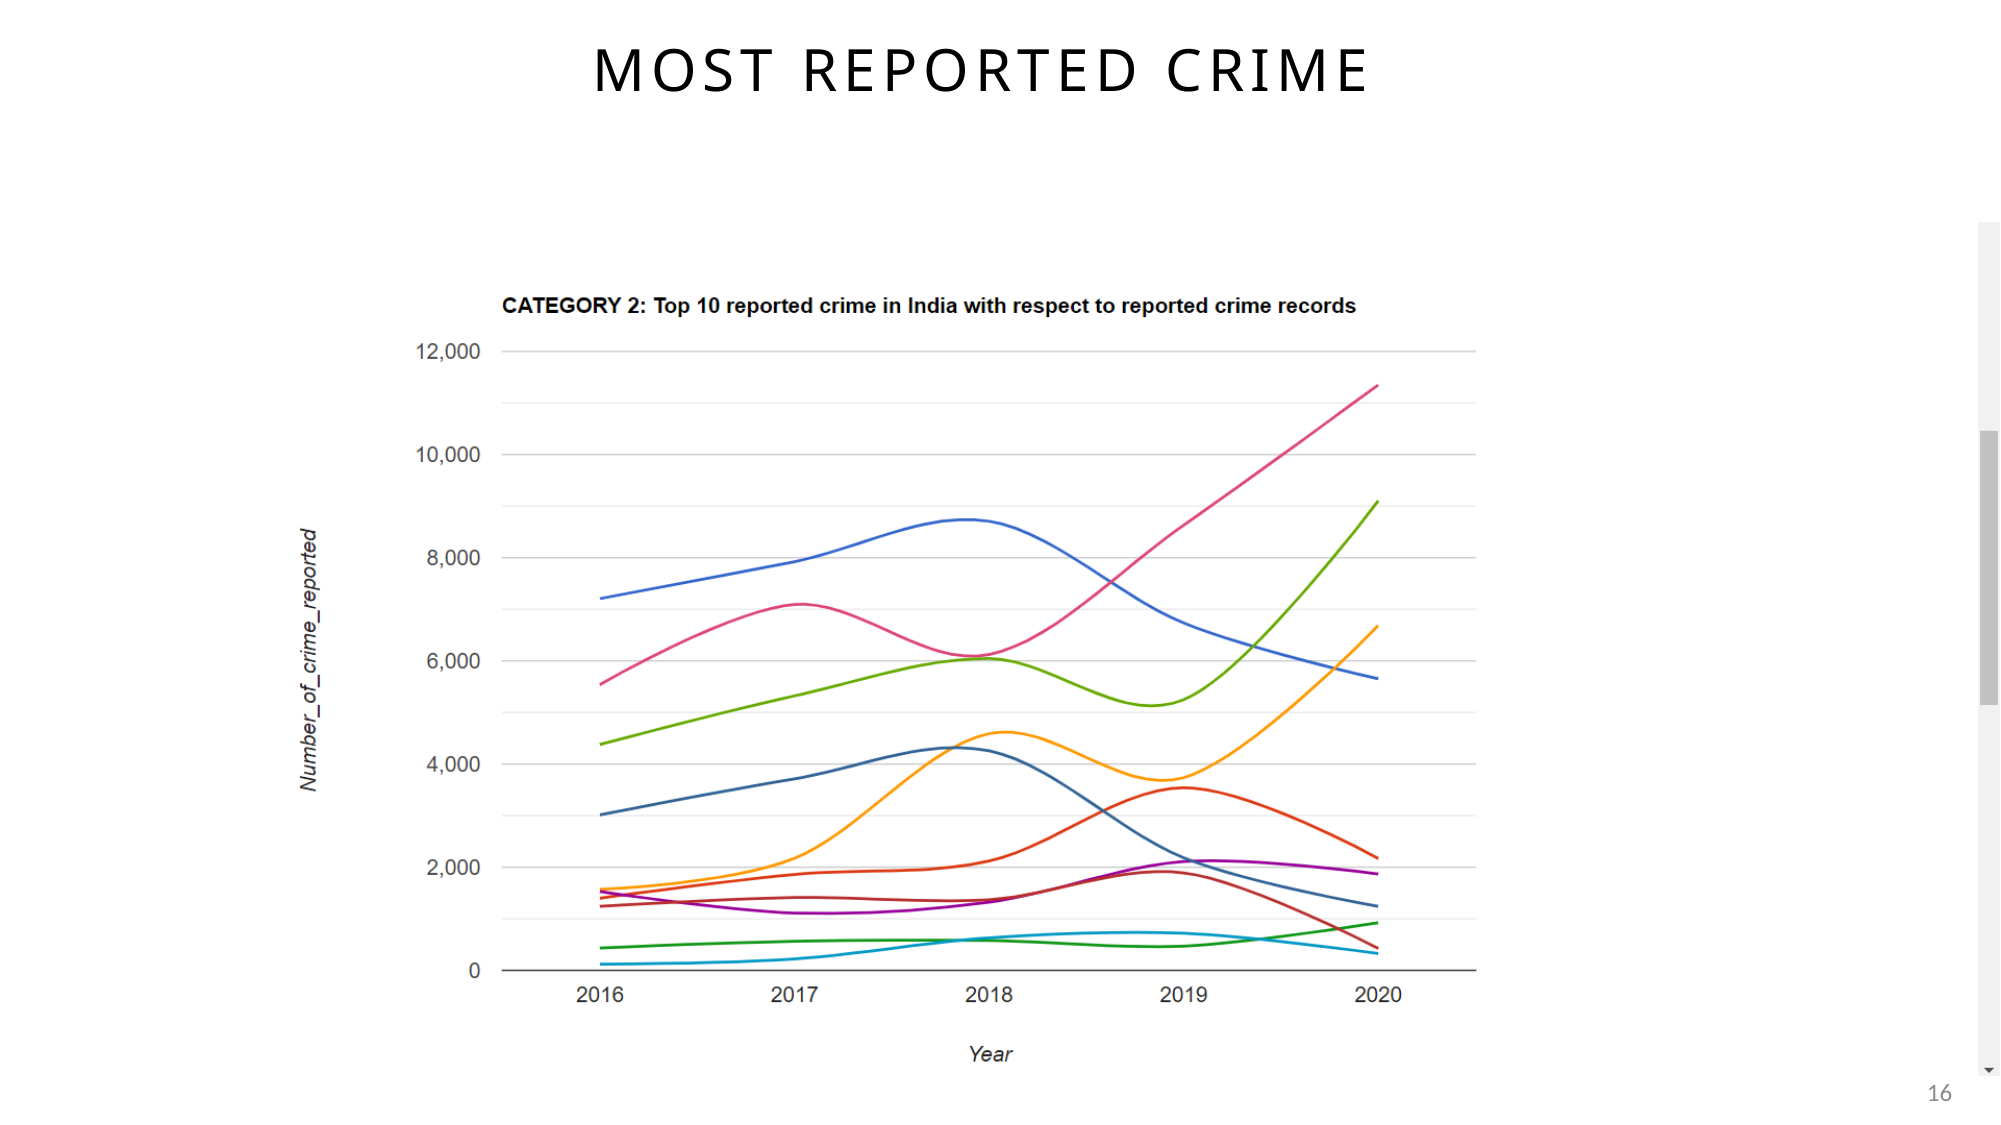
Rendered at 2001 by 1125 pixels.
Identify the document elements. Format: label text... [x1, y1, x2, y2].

slide_number 16 [1894, 1076, 1968, 1121]
picture [0, 222, 2000, 1076]
title Most Reported crime [78, 0, 1884, 136]
